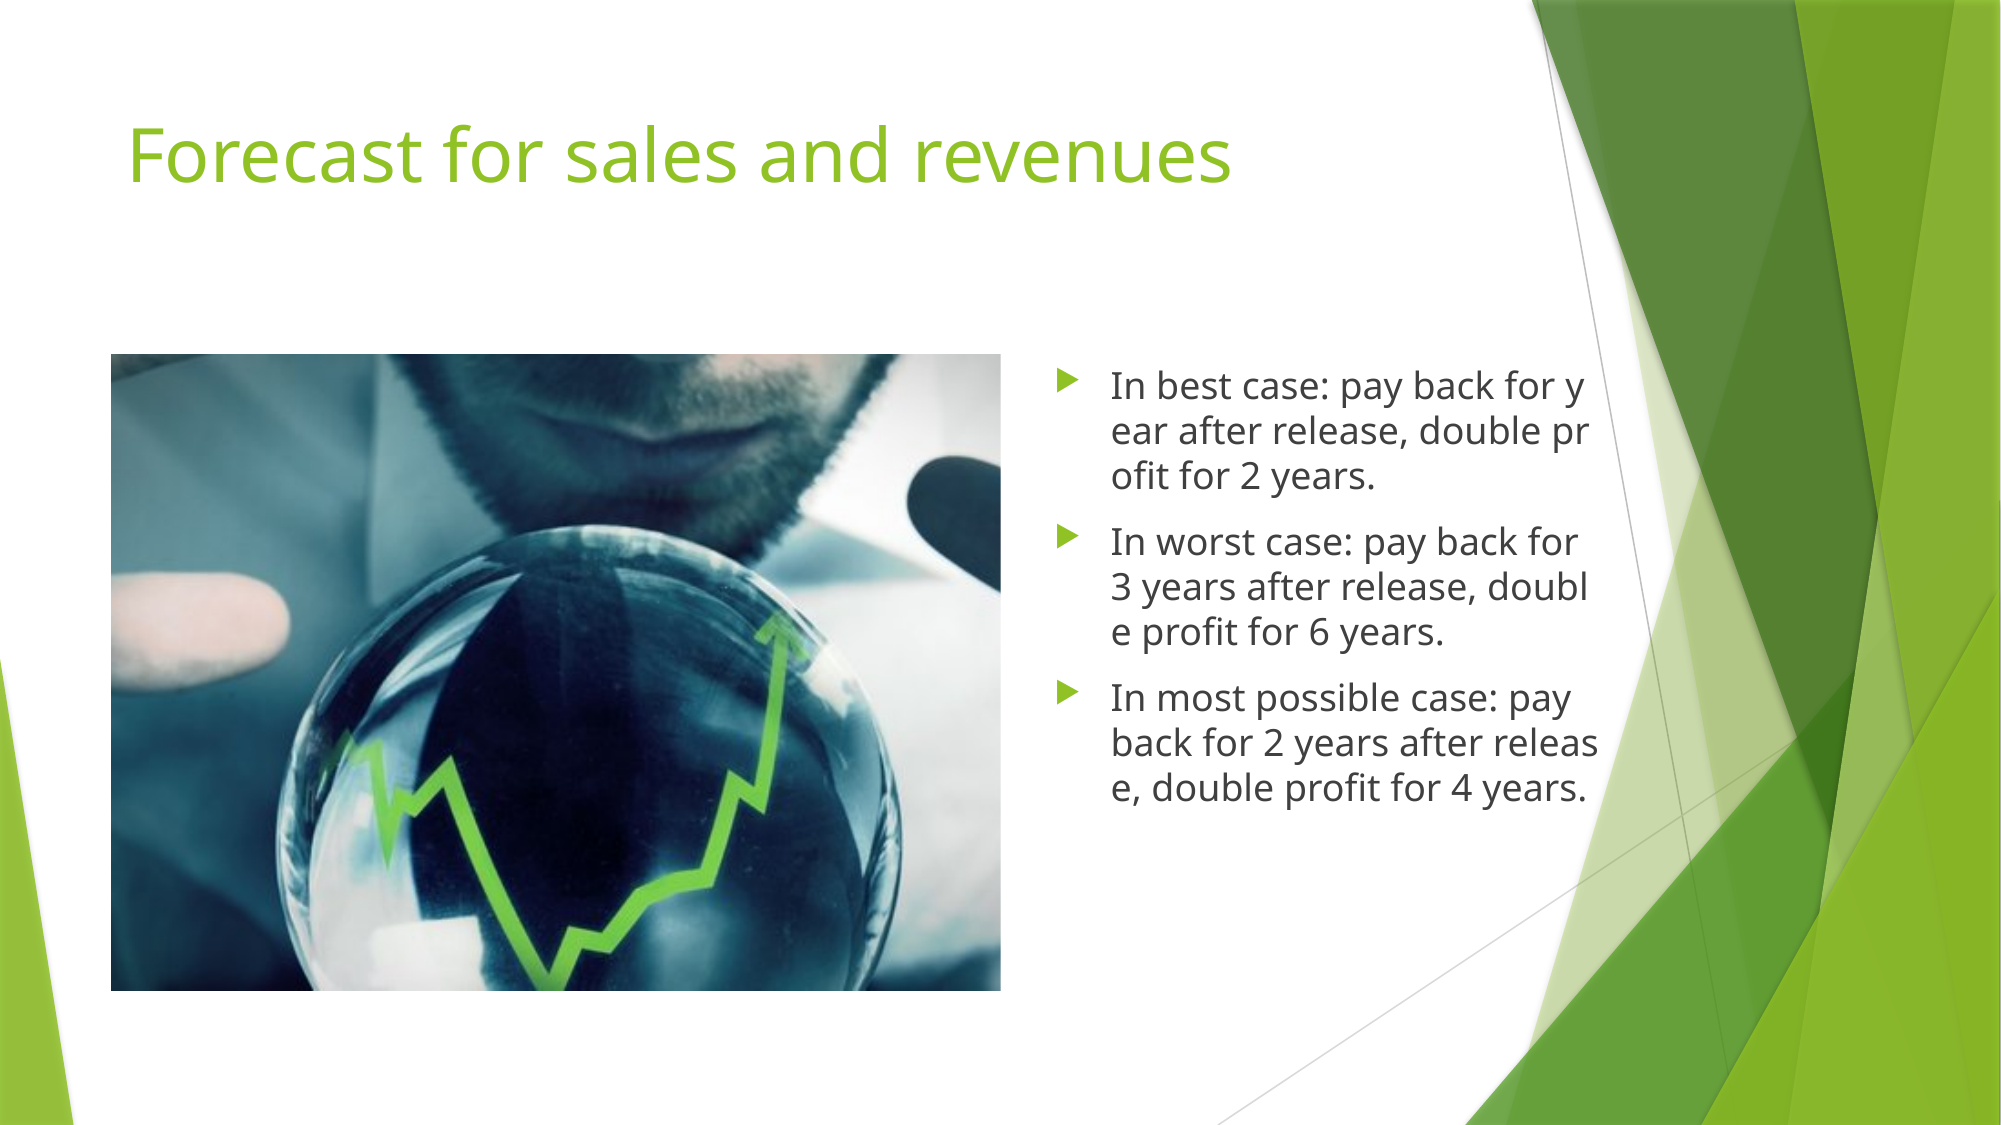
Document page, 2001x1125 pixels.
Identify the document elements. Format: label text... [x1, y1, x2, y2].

title Forecast for sales and revenues [111, 99, 1522, 317]
picture [110, 353, 1002, 992]
list In best case: pay back for year after release, double profit for 2 years. In worst case: pay back for 3 years after release, double profit for 6 years. In most possible case: pay back for 2 years after release, double profit for 4 years. [1039, 354, 1615, 992]
